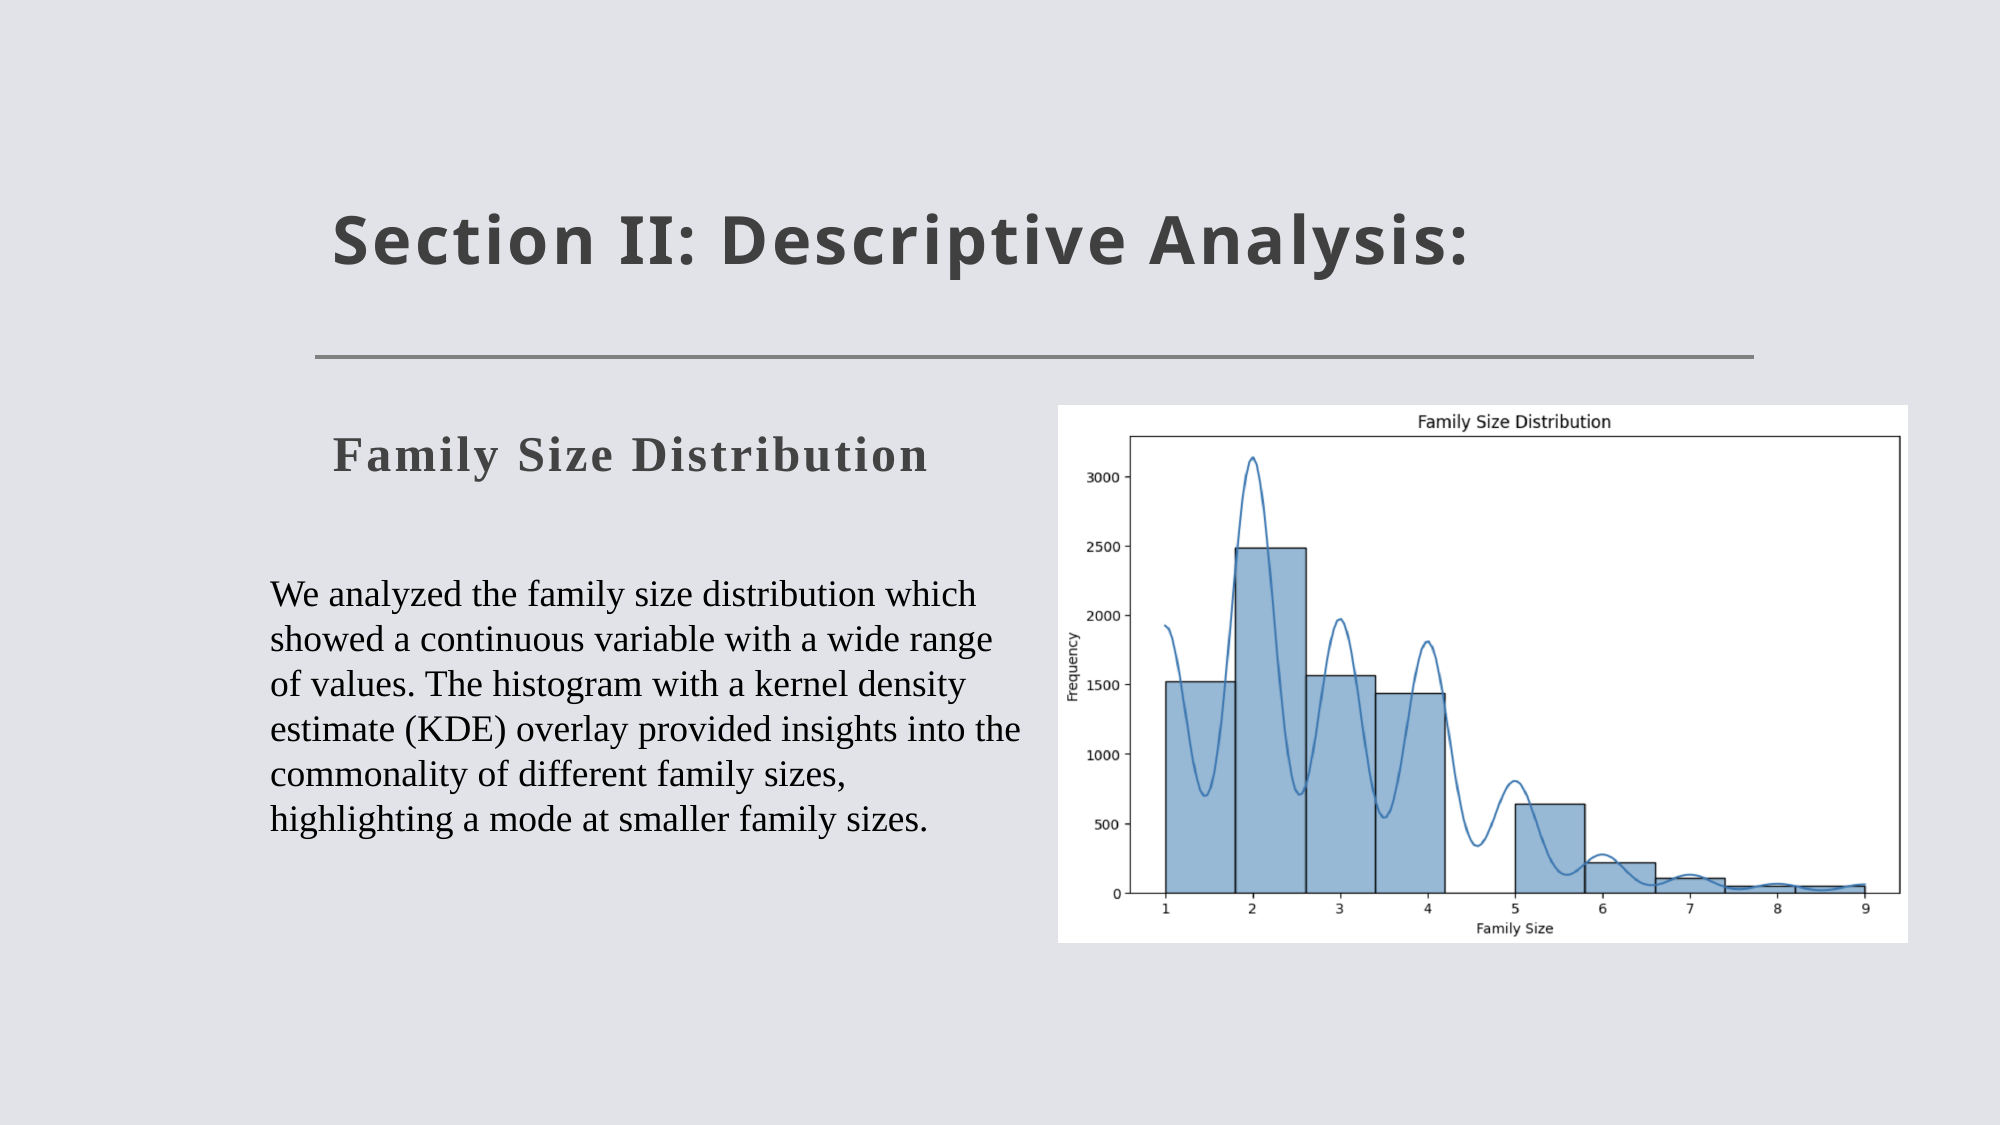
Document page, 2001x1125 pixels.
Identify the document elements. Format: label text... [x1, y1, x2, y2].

list Family Size Distribution [315, 379, 1754, 979]
picture [1058, 405, 1908, 943]
title Section II: Descriptive Analysis: [315, 72, 1754, 294]
text_box We analyzed the family size distribution which showed a continuous variable with a wide range of values. The histogram with a kernel density estimate (KDE) overlay provided insights into the commonality of different family sizes, highlighting a mode at smaller family sizes. [254, 561, 1040, 937]
